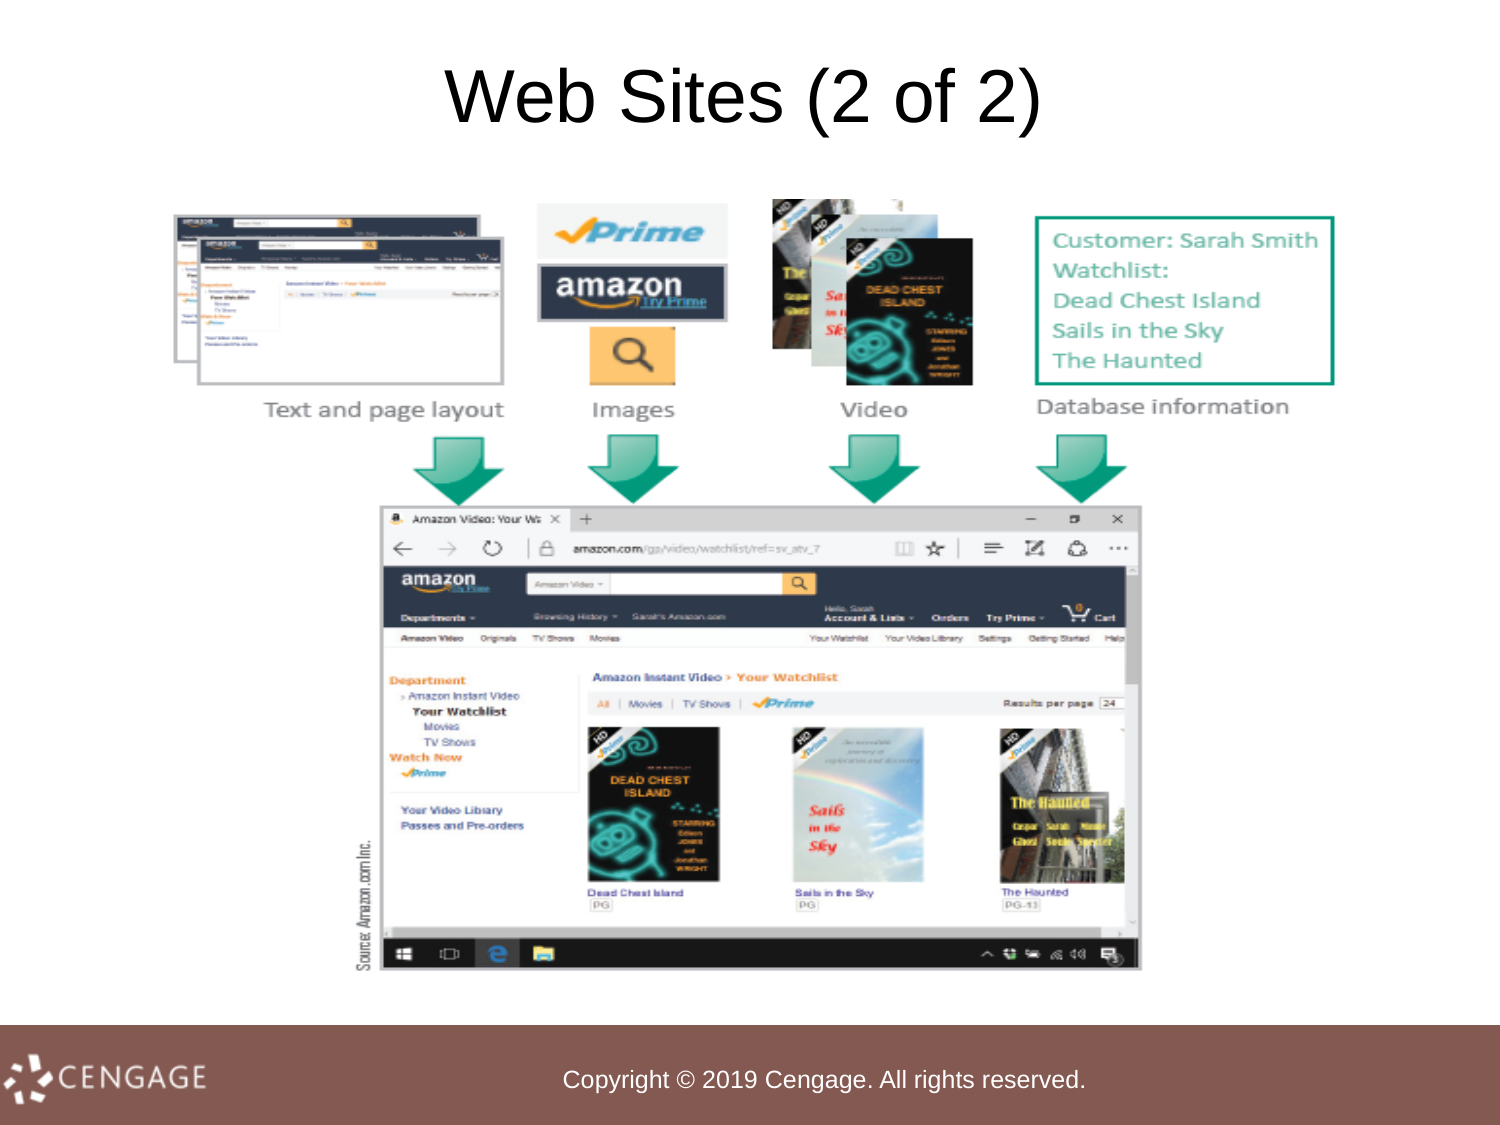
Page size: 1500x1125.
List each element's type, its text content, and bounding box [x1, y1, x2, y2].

picture [163, 199, 1349, 989]
title Web Sites (2 of 2) [85, 27, 1403, 158]
picture [0, 1051, 211, 1106]
